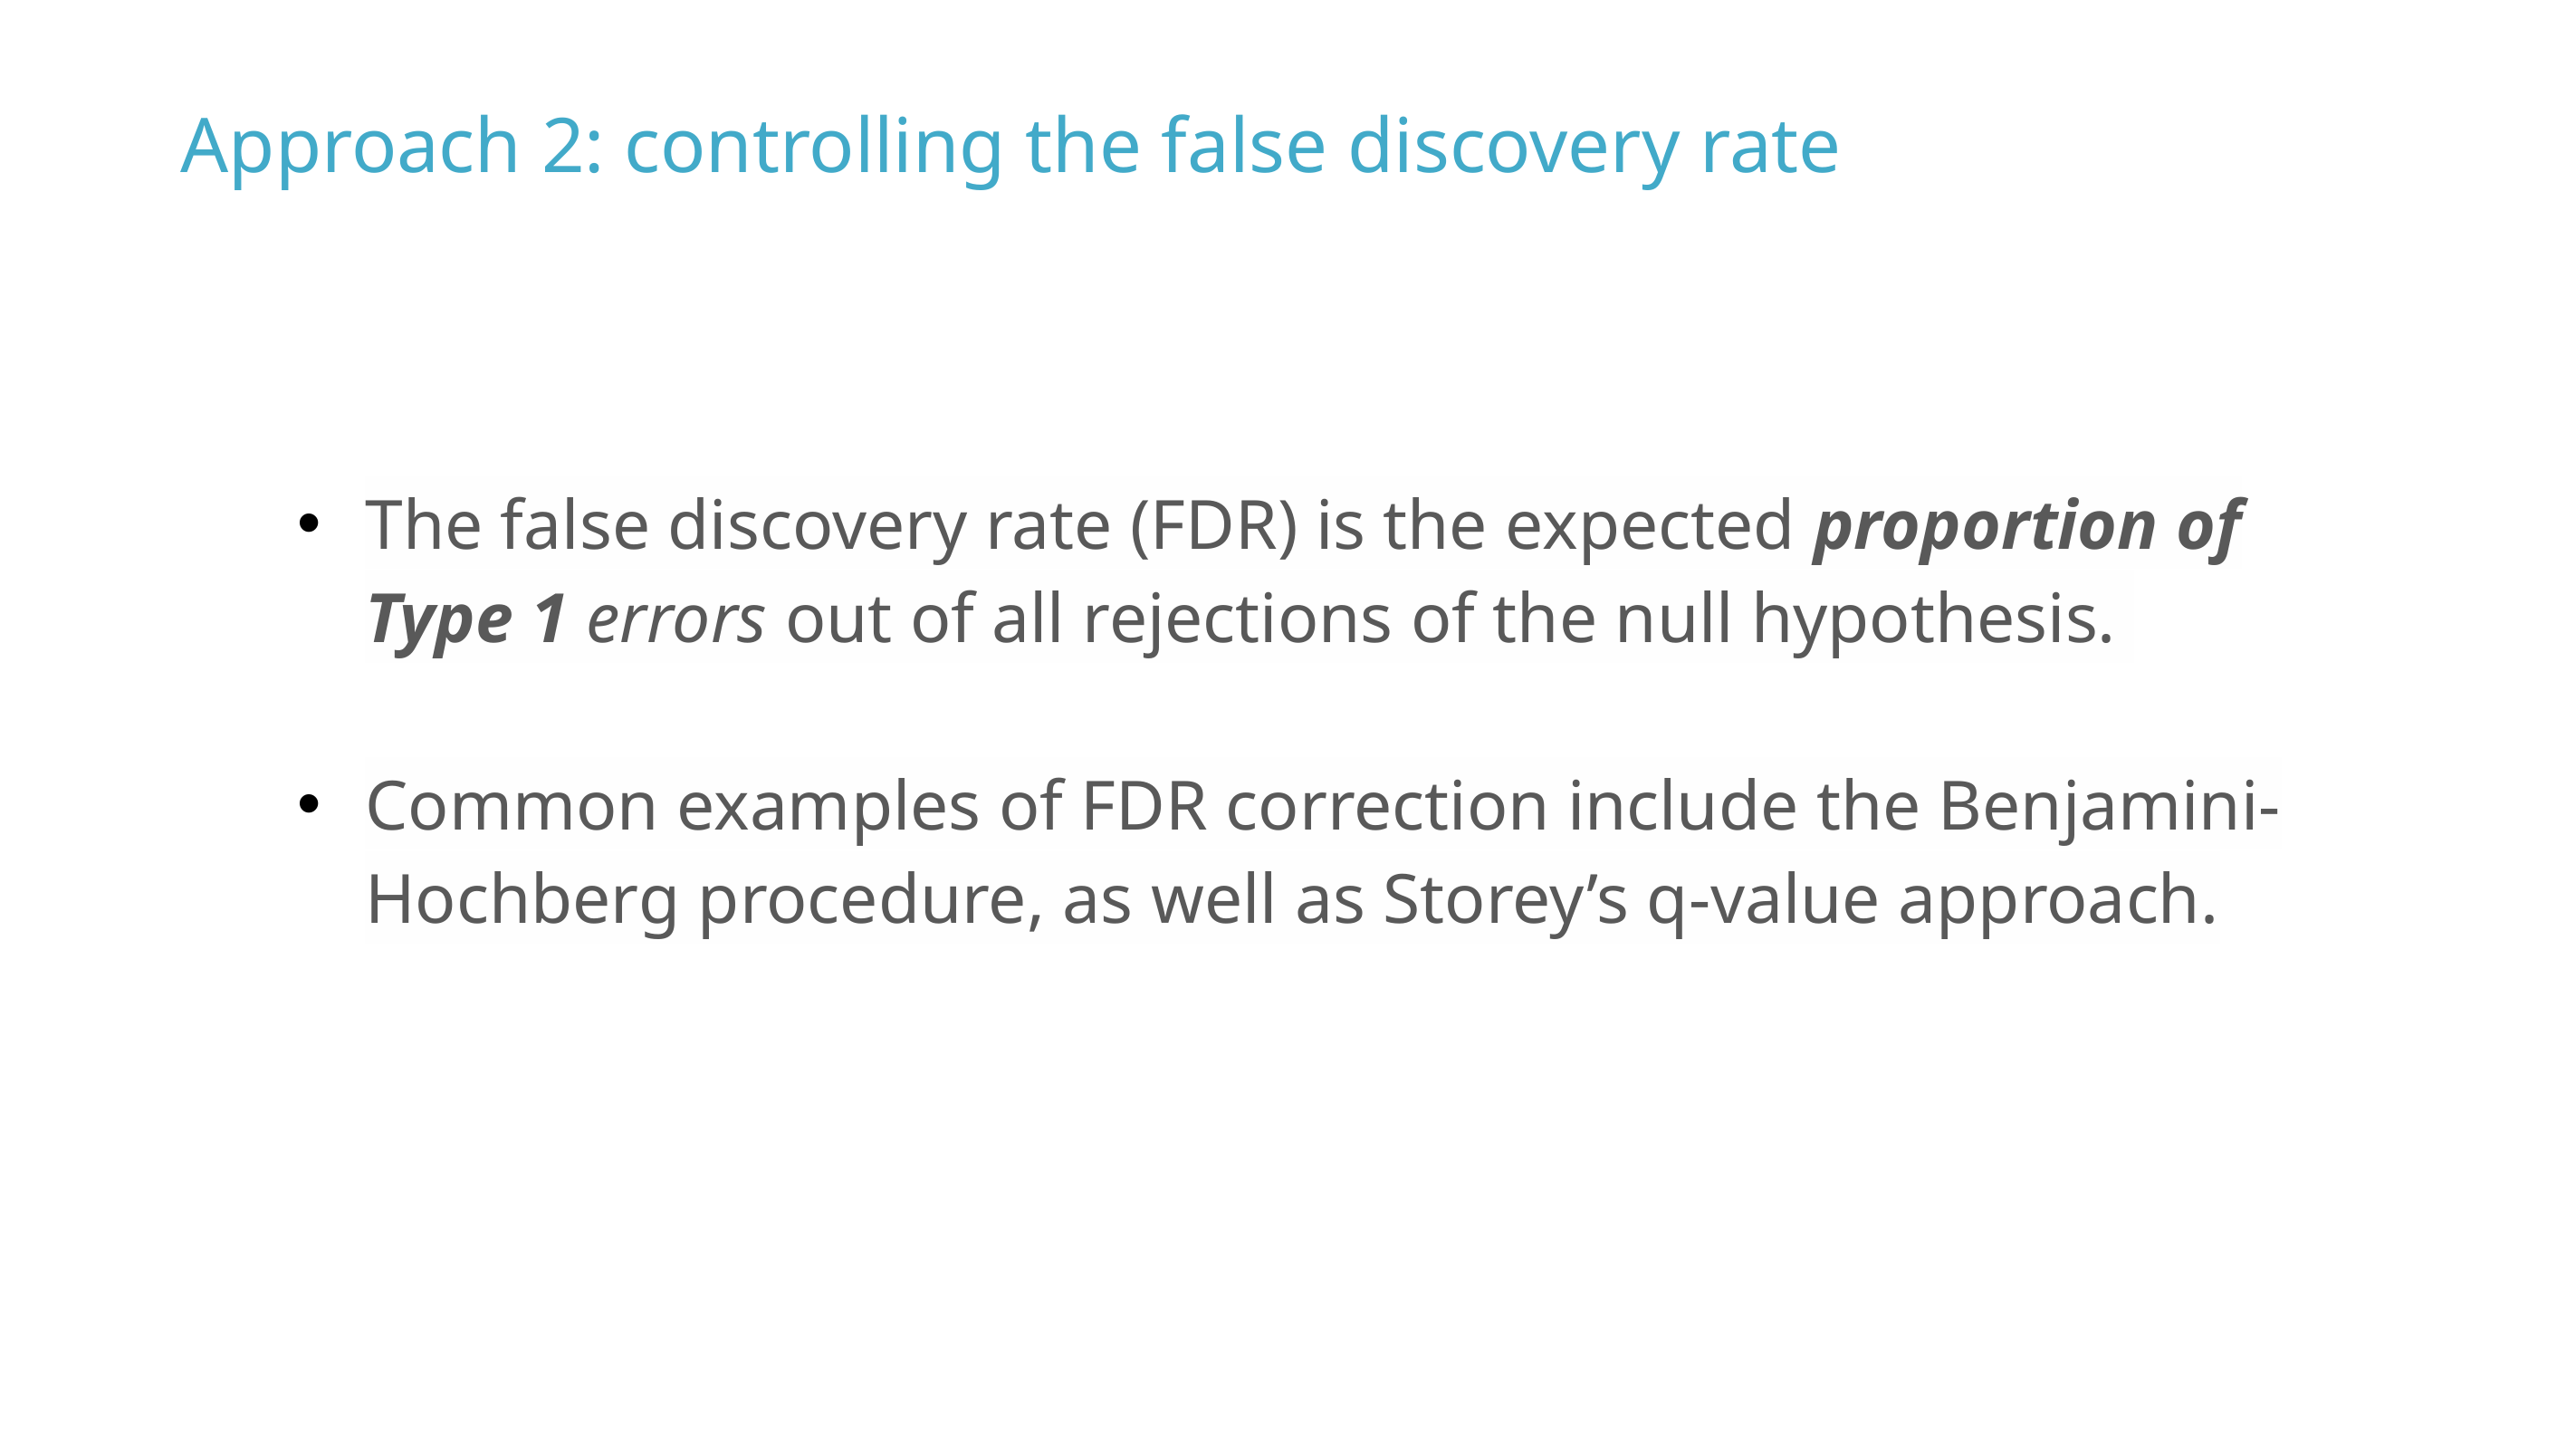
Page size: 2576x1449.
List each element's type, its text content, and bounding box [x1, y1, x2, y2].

text_box The false discovery rate (FDR) is the expected proportion of Type 1 errors out of all rejections of the null hypothesis. Common examples of FDR correction include the Benjamini-Hochberg procedure, as well as Storey’s q-value approach. [158, 445, 2319, 937]
text_box Approach 2: controlling the false discovery rate [167, 90, 1968, 302]
